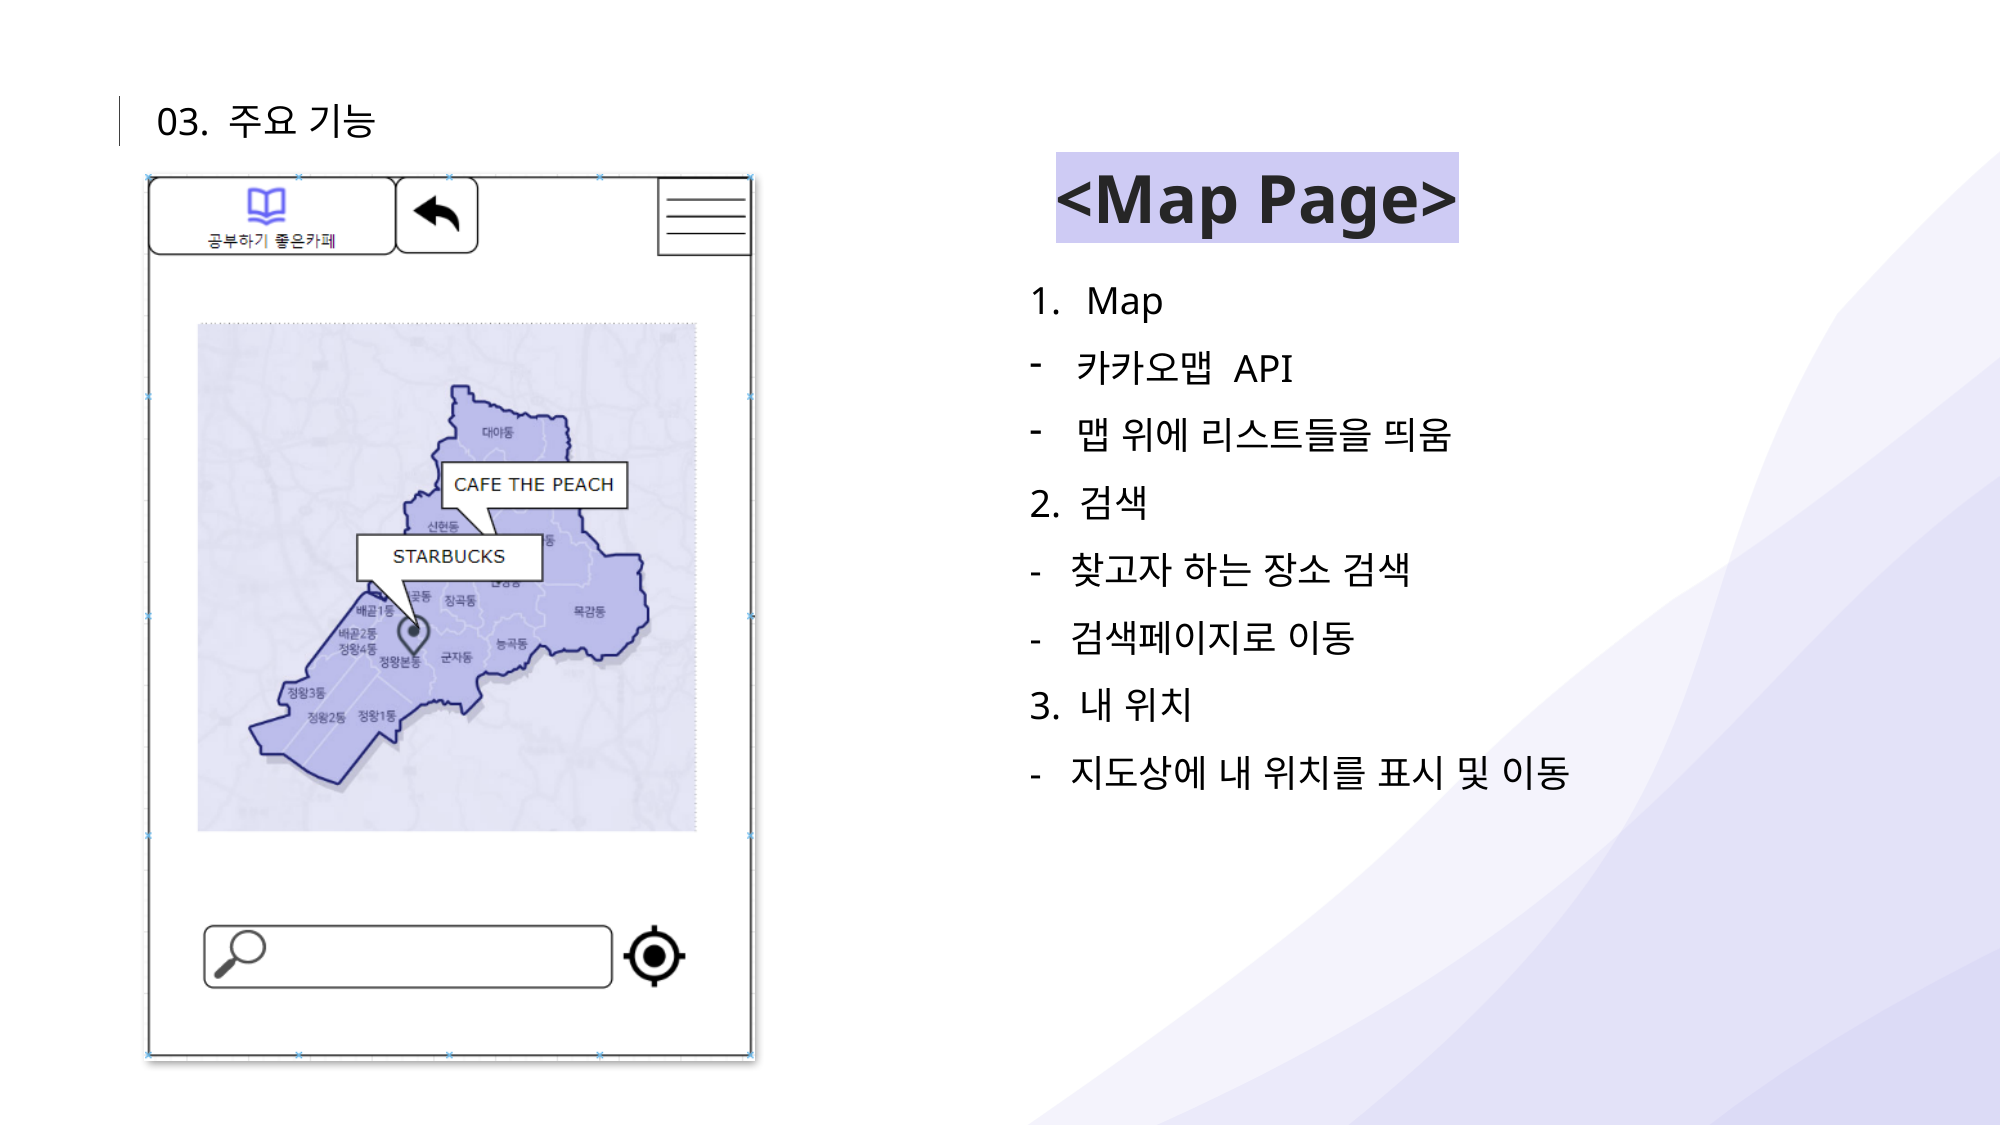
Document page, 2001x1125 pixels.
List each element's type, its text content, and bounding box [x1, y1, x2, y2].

picture [144, 174, 755, 1061]
picture [999, 0, 2000, 1125]
text_box 03. 주요 기능 [141, 90, 403, 151]
